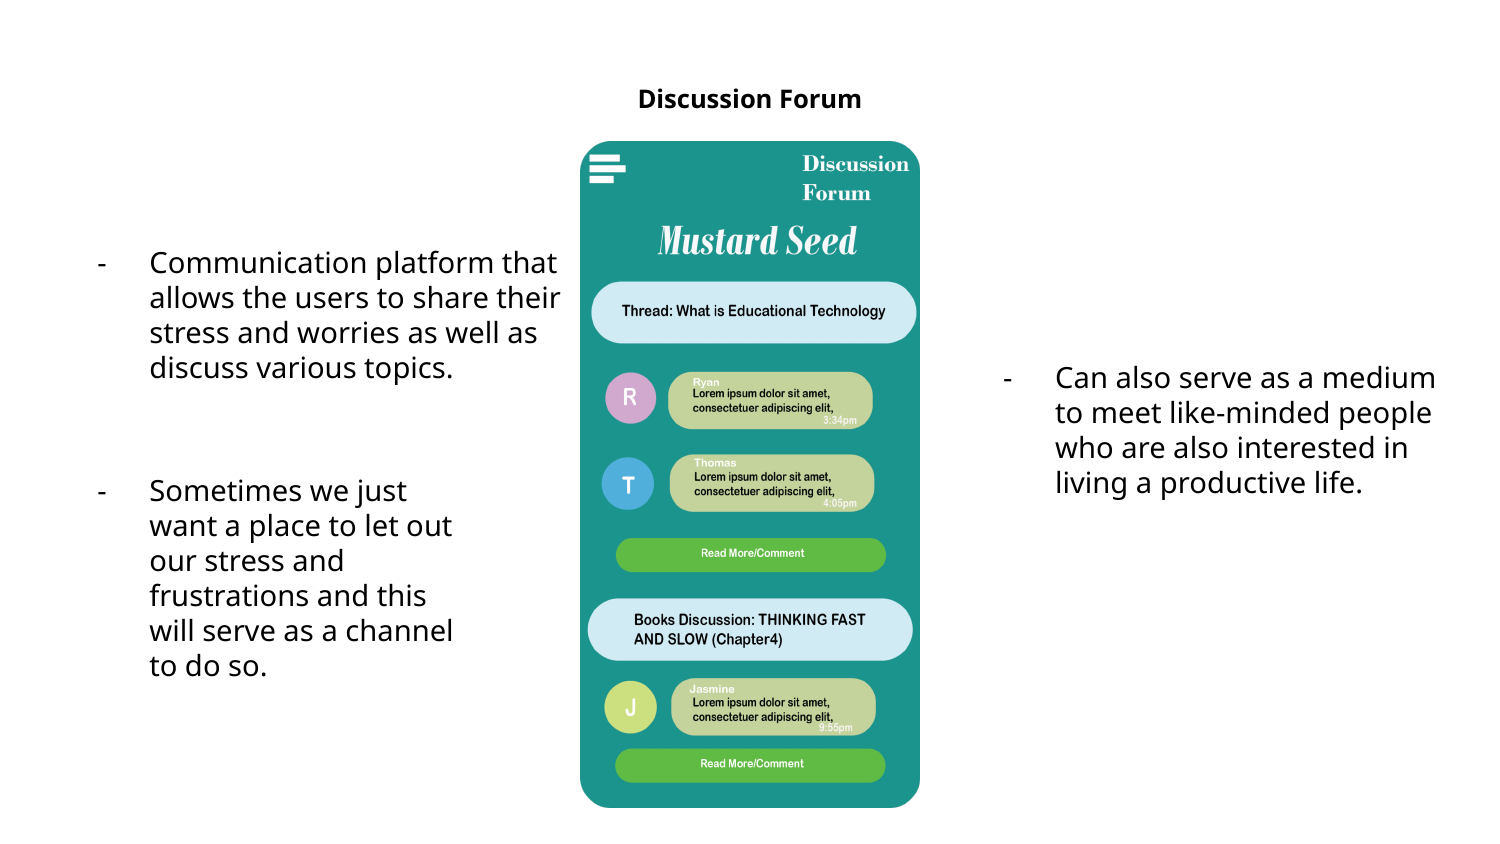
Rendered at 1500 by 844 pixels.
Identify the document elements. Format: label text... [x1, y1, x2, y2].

text_box Sometimes we just want a place to let out our stress and frustrations and this will serve as a channel to do so. [59, 457, 475, 698]
text_box Communication platform that allows the users to share their stress and worries as well as discuss various topics. [59, 229, 574, 442]
title Discussion Forum [75, 67, 1425, 129]
text_box Can also serve as a medium to meet like-minded people who are also interested in living a productive life. [965, 344, 1460, 515]
picture [580, 141, 920, 808]
